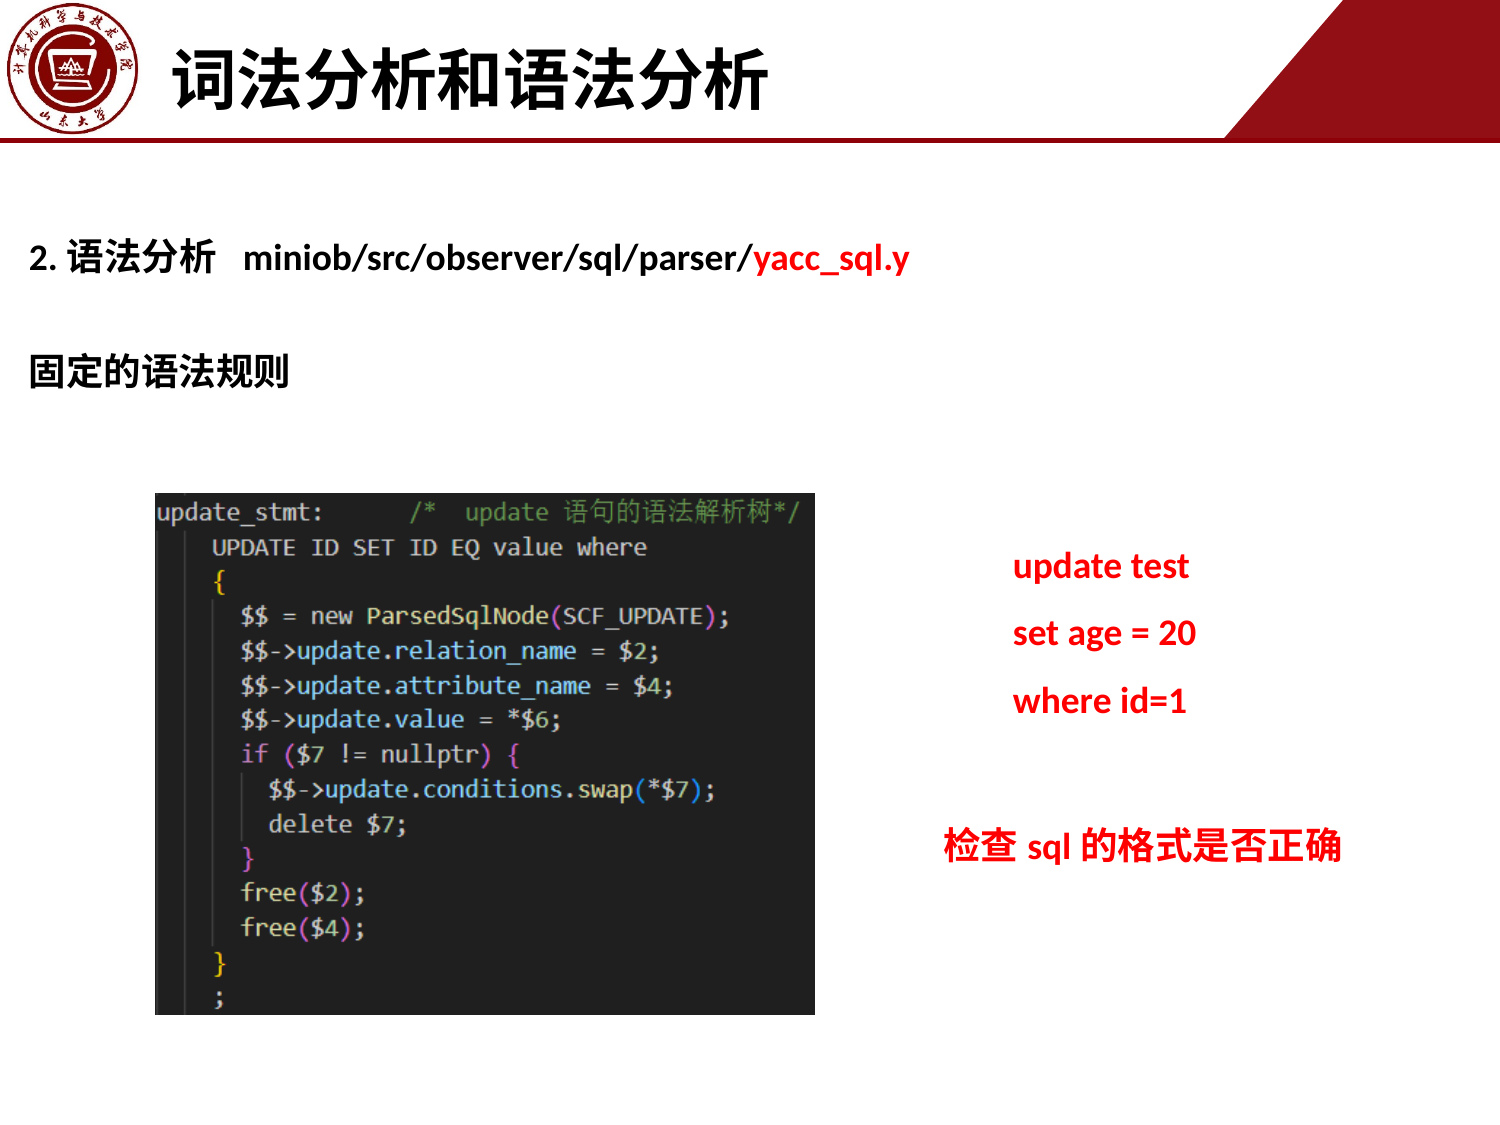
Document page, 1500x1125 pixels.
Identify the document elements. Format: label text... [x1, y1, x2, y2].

text_box 固定的语法规则 [14, 318, 1500, 401]
picture [0, 0, 142, 138]
text_box update test set age = 20 where id=1 [998, 510, 1385, 728]
text_box 检查sql的格式是否正确 [928, 791, 1369, 874]
text_box 词法分析和语法分析 [155, 40, 1449, 116]
text_box 2.语法分析 miniob/src/observer/sql/parser/yacc_sql.y [14, 202, 1500, 285]
picture [155, 493, 815, 1015]
